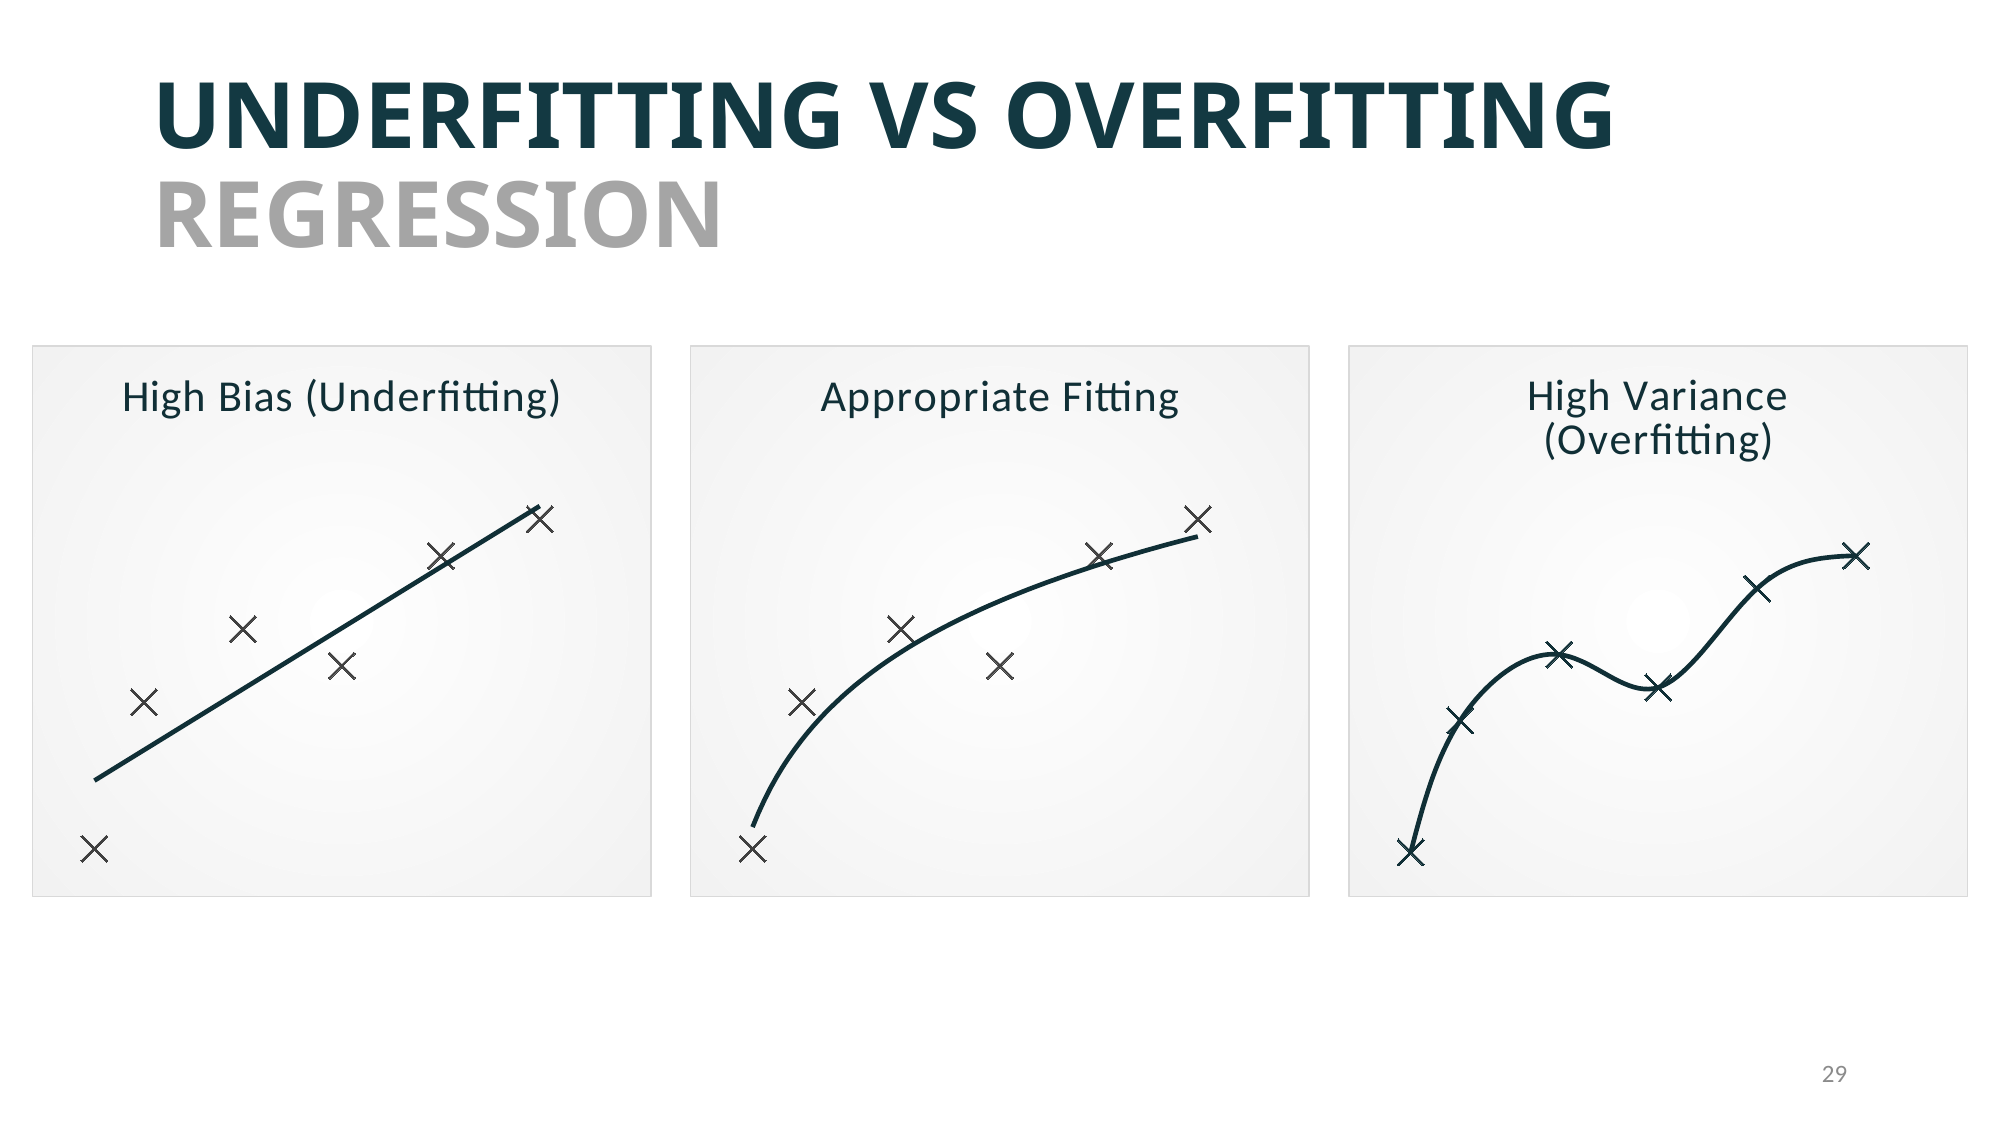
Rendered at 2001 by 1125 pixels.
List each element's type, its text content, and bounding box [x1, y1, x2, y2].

chart [31, 345, 652, 898]
title underfitting vs overfitting Regression [137, 59, 1863, 278]
chart [689, 345, 1310, 898]
chart [1348, 345, 1969, 898]
slide_number 29 [1412, 1042, 1863, 1103]
